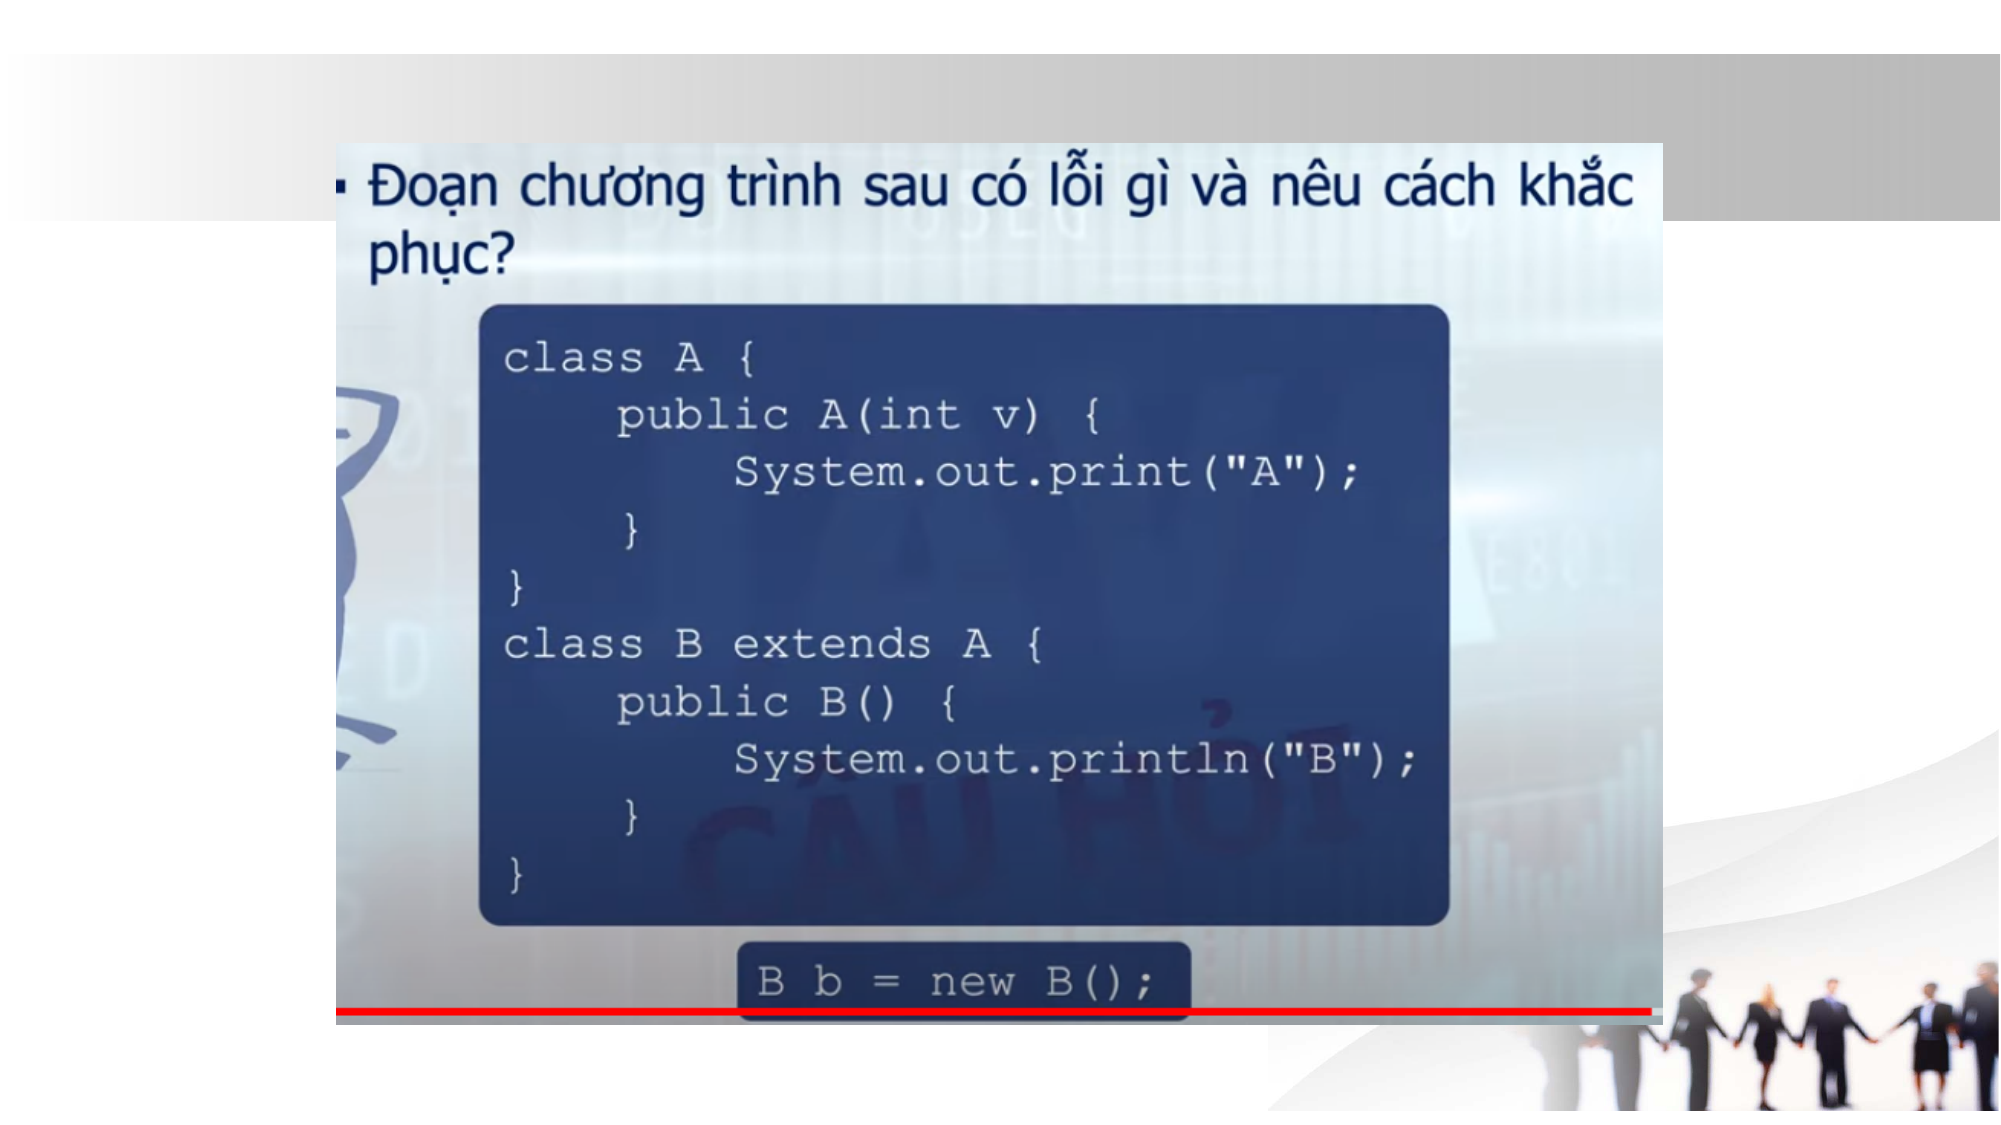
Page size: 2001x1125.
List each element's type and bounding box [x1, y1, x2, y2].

title [99, 44, 1901, 233]
picture [1268, 728, 1999, 1111]
list [336, 143, 1663, 1025]
slide_number [1433, 1024, 1900, 1103]
